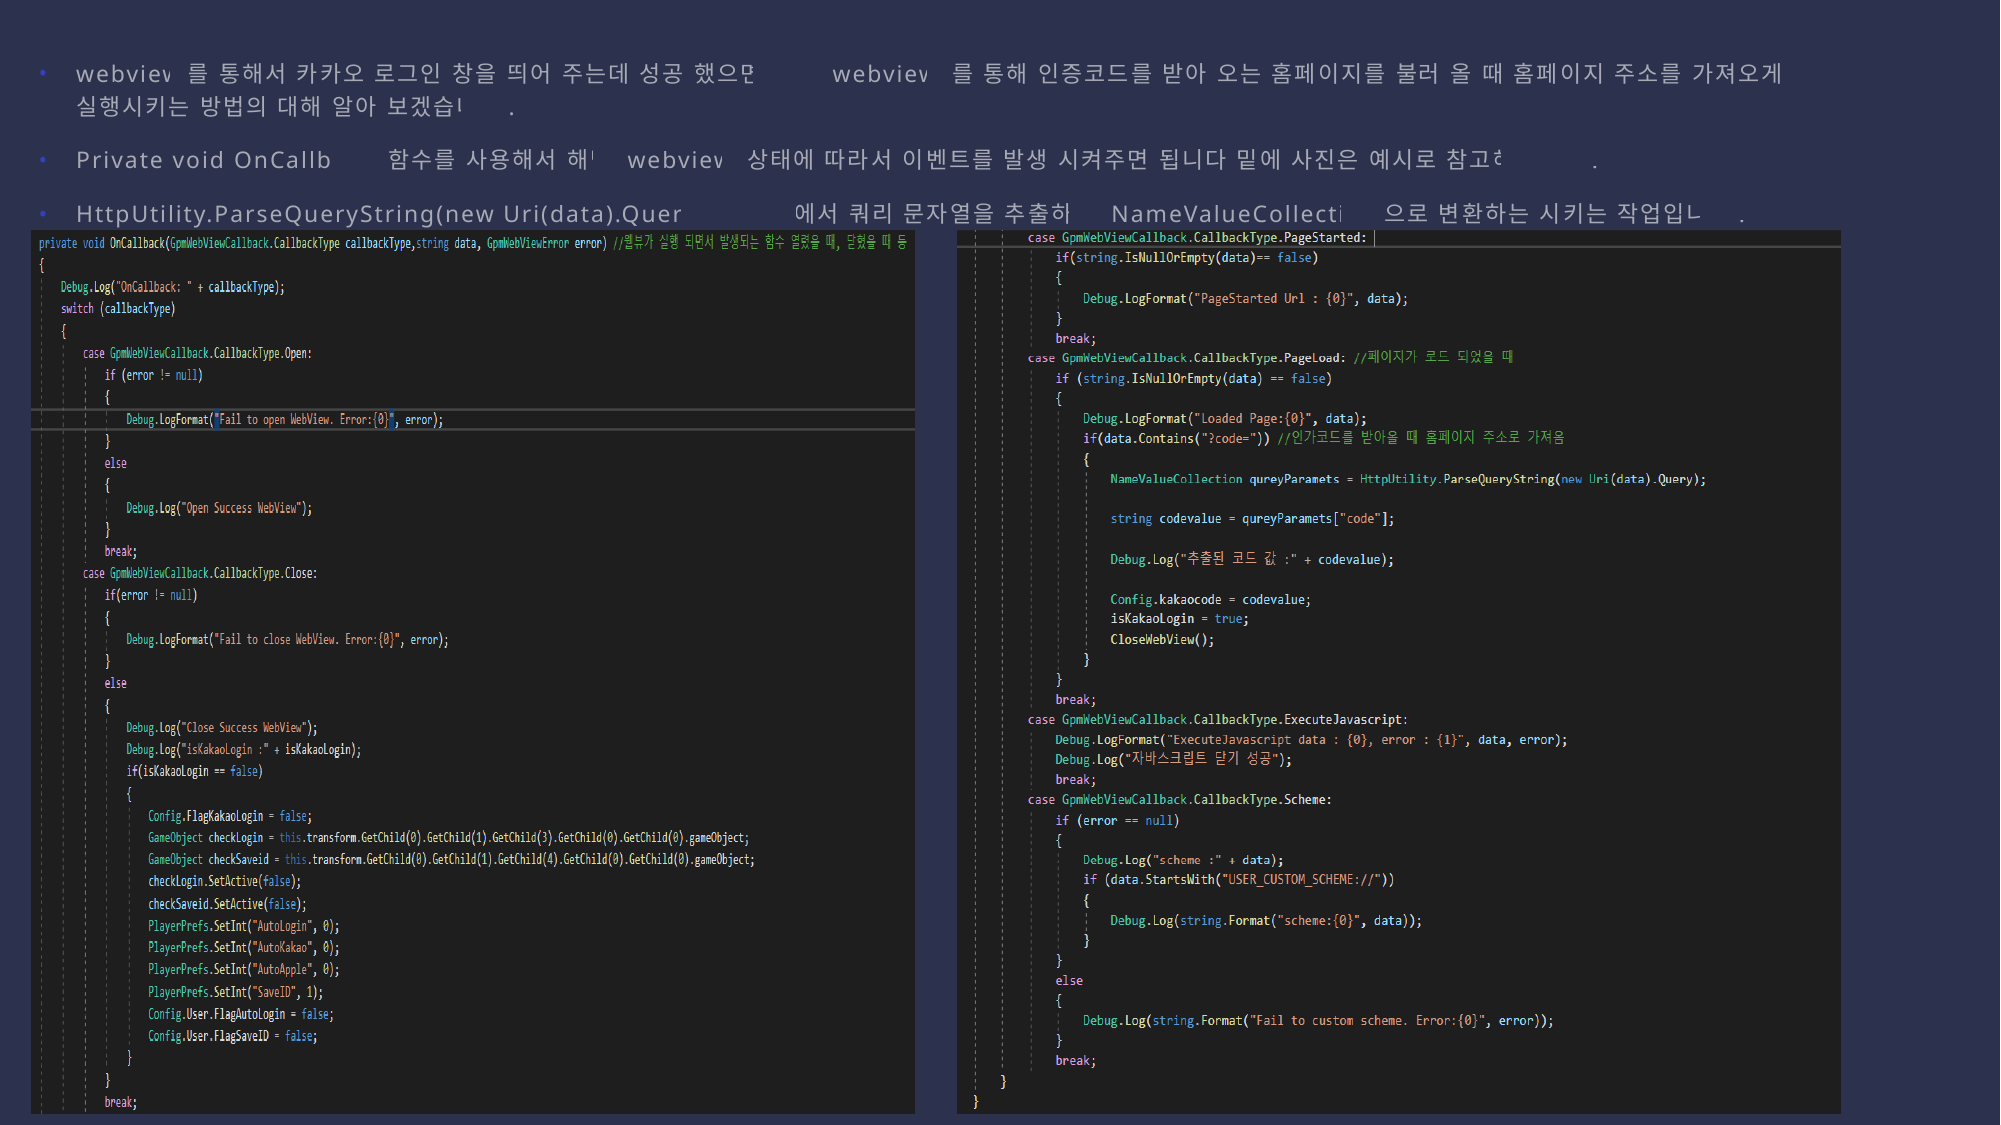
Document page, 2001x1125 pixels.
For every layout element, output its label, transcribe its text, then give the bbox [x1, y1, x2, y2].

picture [31, 230, 915, 1114]
picture [957, 230, 1841, 1114]
list webview를 통해서 카카오 로그인 창을 띄어 주는데 성공 했으면 이젠 webview 를 통해 인증코드를 받아 오는 홈페이지를 불러 올 때 홈페이지 주소를 가져오게 이벤트를 실행시키는 방법의 대해 알아 보겠습니다. Private void OnCallback 함수를 사용해서 해당 webview 상태에 따라서 이벤트를 발생 시켜주면 됩니다 밑에 사진은 예시로 참고해주세요. HttpUtility.ParseQueryString(new Uri(data).Query)) : URL에서 쿼리 문자열을 추출하여 NameValueCollection으로 변환하는 시키는 작업입니다. [20, 35, 1969, 1096]
